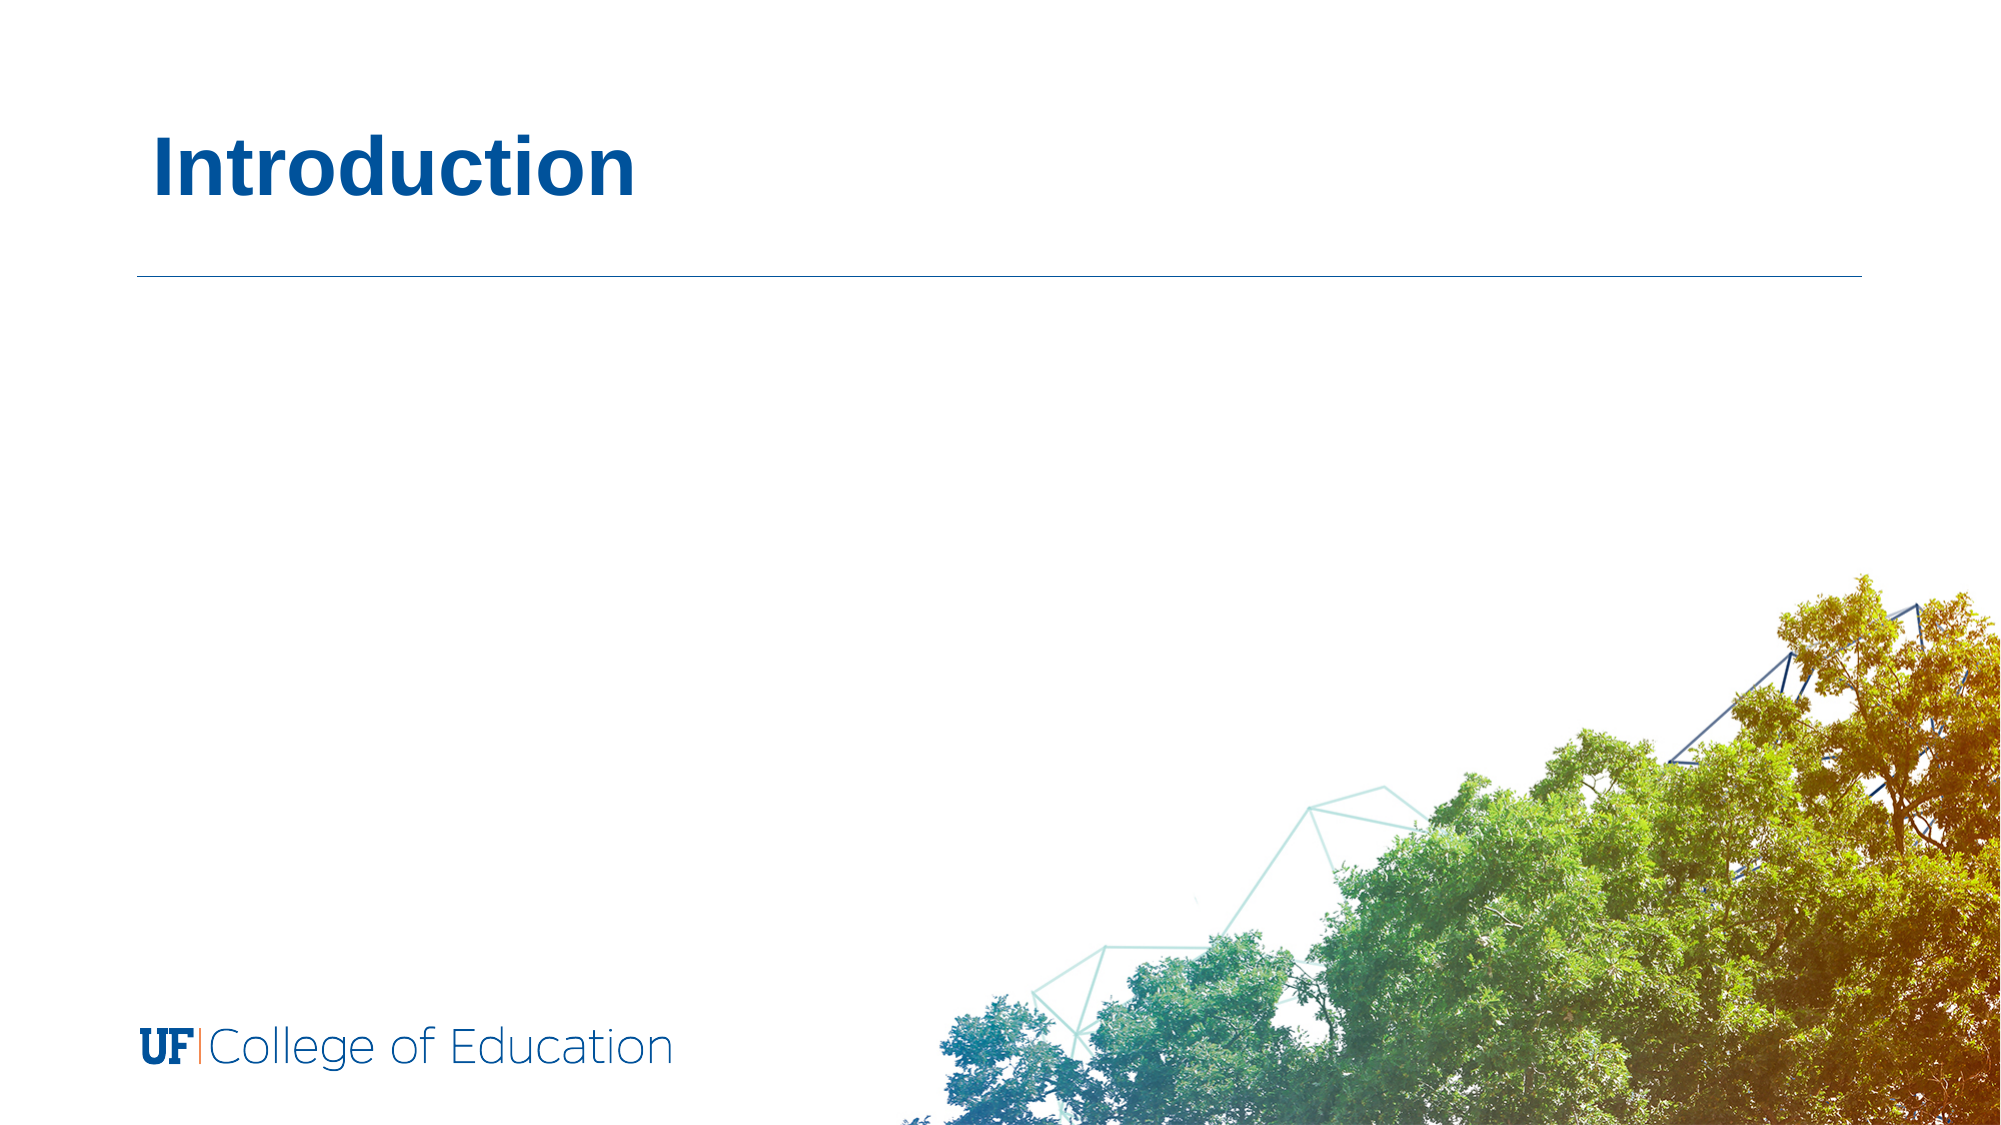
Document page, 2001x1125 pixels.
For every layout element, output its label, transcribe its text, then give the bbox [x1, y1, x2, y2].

title Introduction [137, 59, 1863, 278]
picture [0, 0, 2001, 1125]
